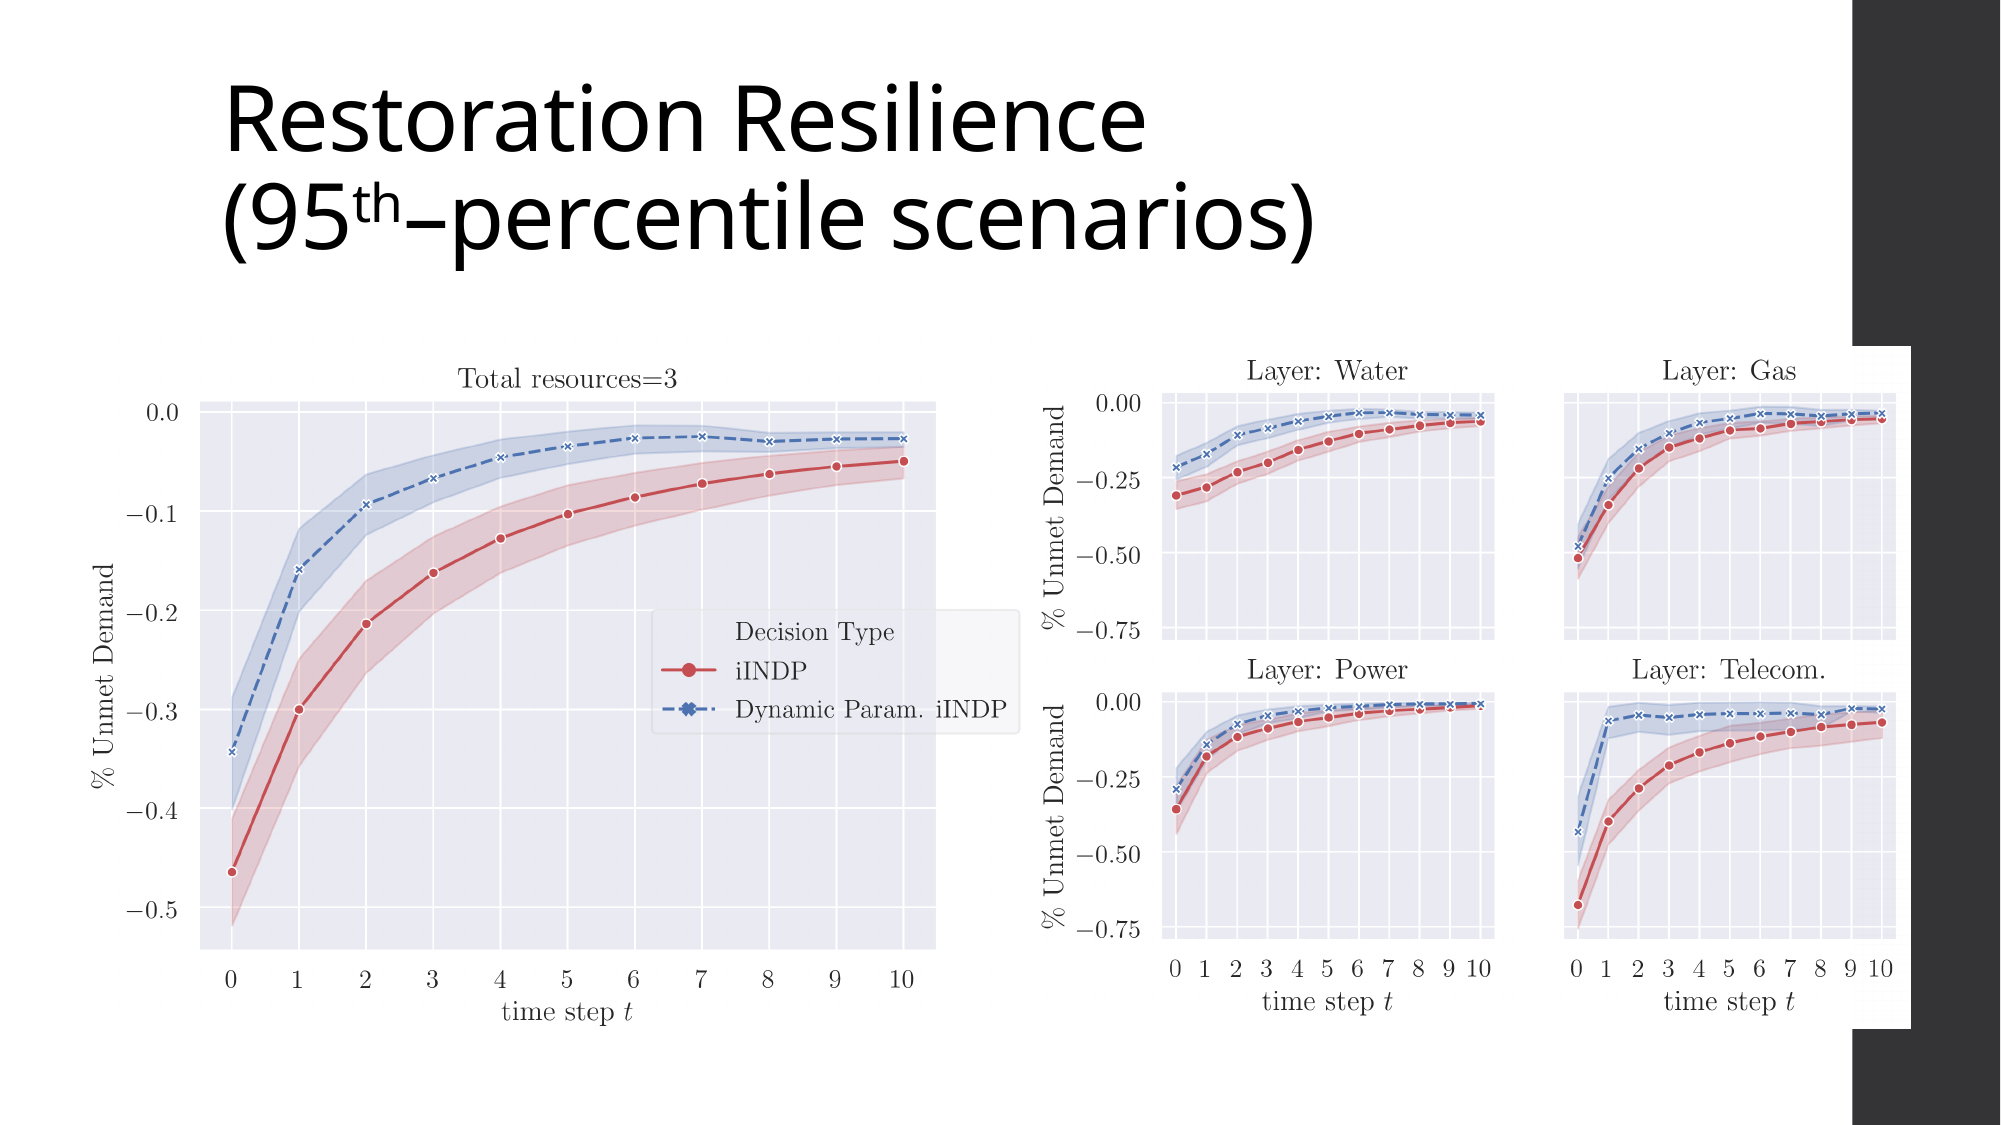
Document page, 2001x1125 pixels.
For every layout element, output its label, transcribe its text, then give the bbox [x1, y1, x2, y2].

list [79, 314, 1032, 1029]
title Restoration Resilience (95th–percentile scenarios) [206, 60, 1797, 278]
picture [1029, 346, 1911, 1030]
